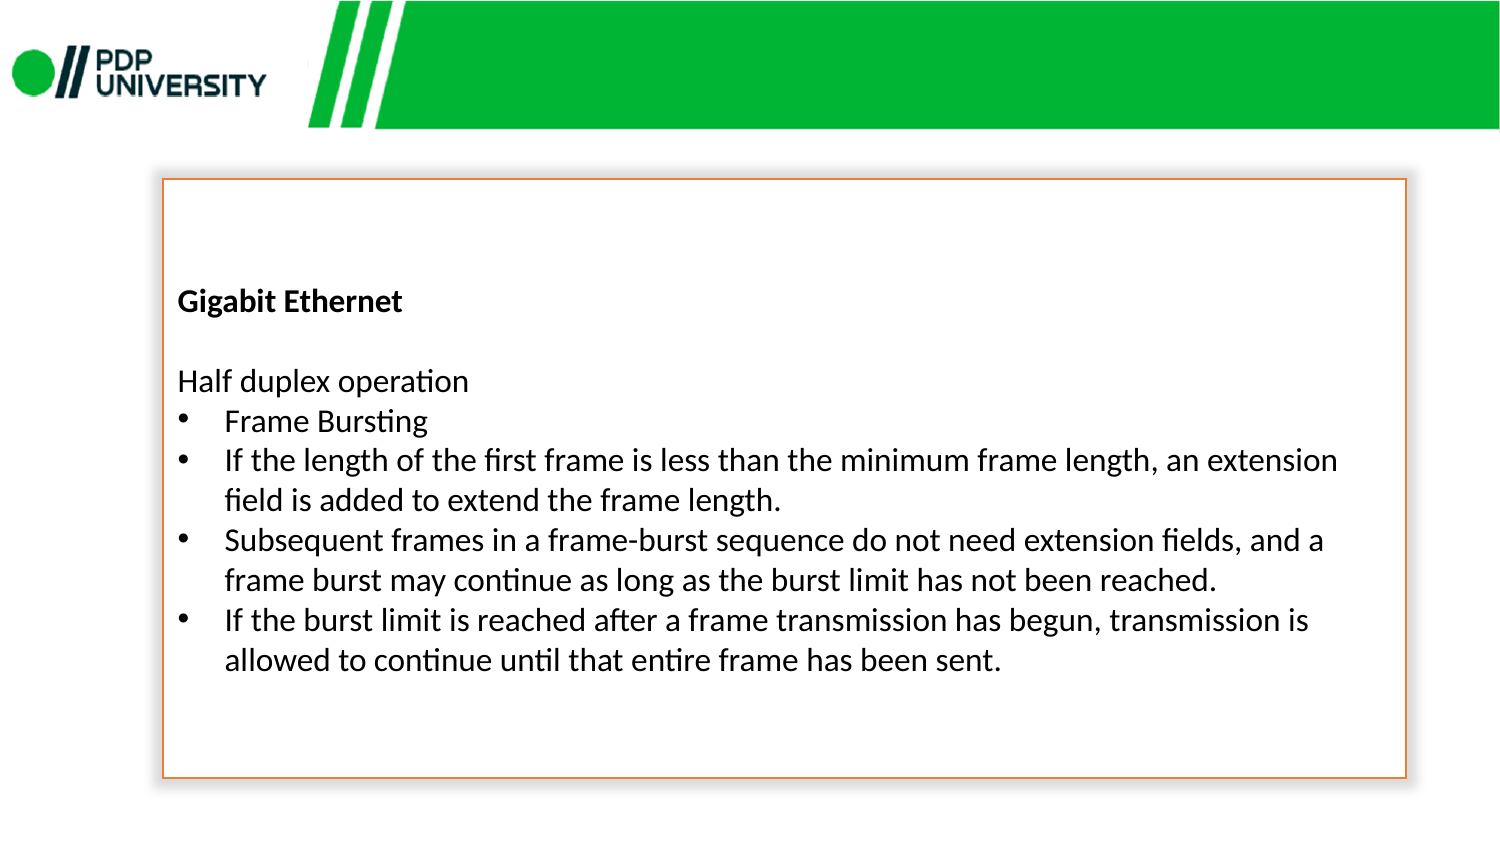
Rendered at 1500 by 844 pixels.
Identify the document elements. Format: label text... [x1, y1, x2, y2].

text_box Gigabit Ethernet Half duplex operation Frame Bursting If the length of the first frame is less than the minimum frame length, an extension field is added to extend the frame length. Subsequent frames in a frame-burst sequence do not need extension fields, and a frame burst may continue as long as the burst limit has not been reached. If the burst limit is reached after a frame transmission has begun, transmission is allowed to continue until that entire frame has been sent. [162, 178, 1407, 779]
picture [0, 0, 1500, 133]
